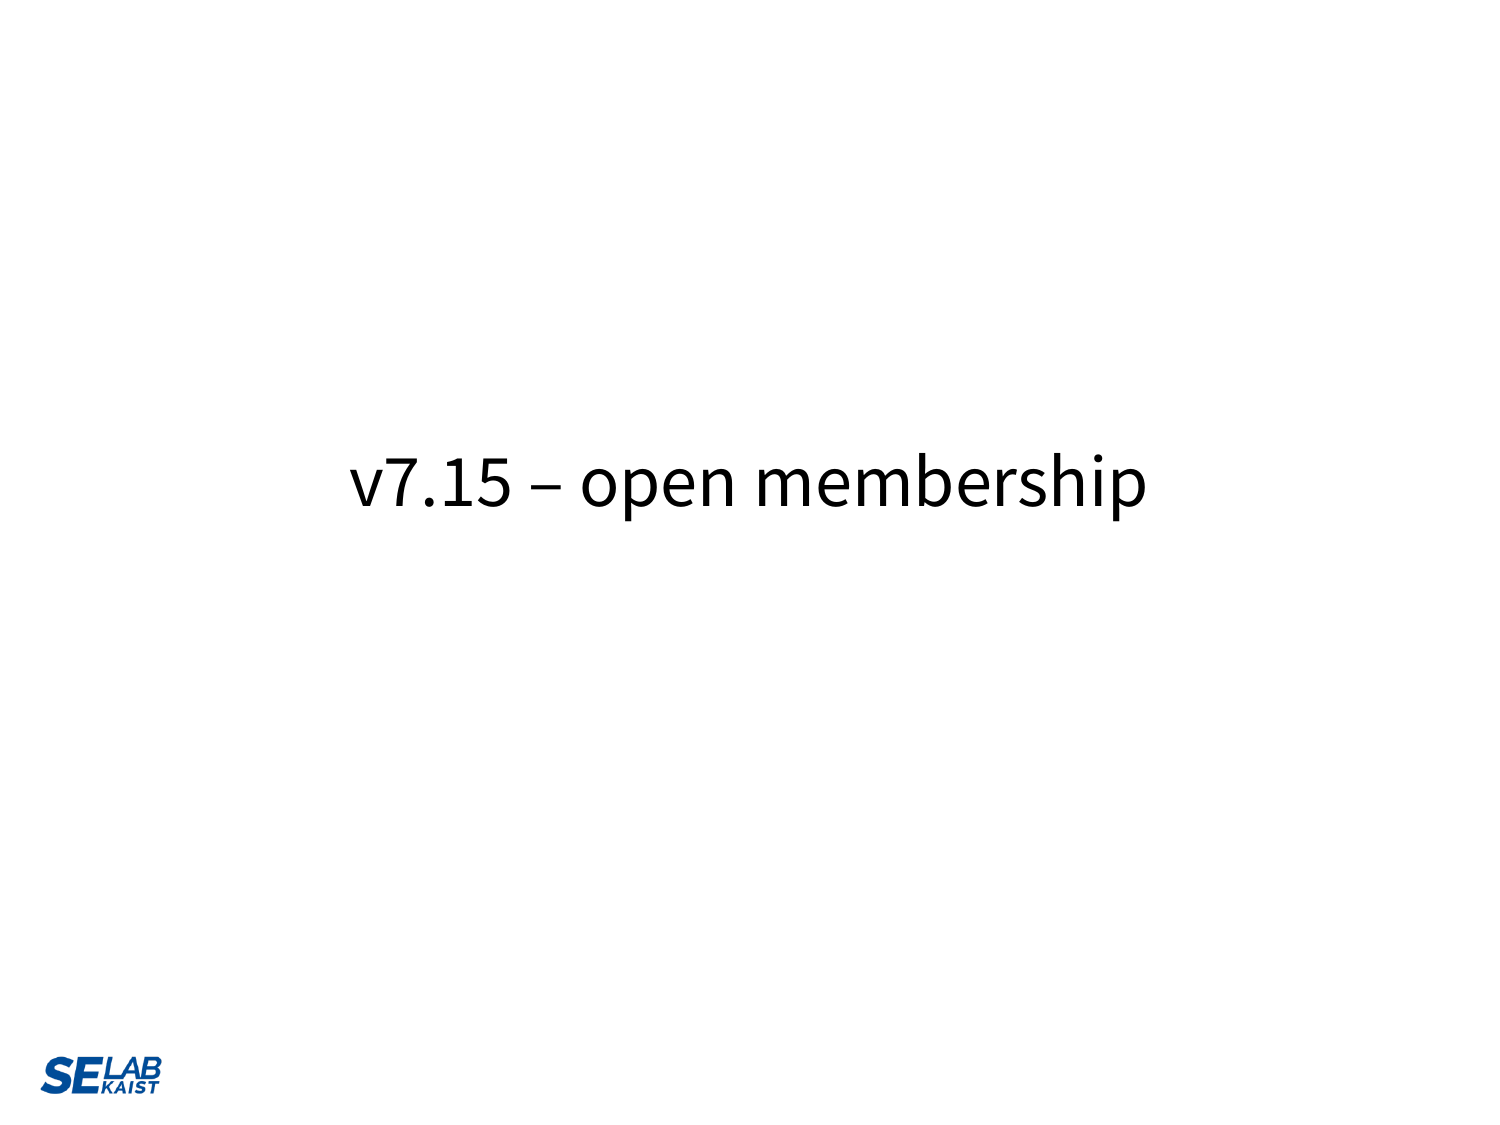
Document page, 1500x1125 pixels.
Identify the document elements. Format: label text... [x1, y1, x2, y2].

picture [37, 1047, 167, 1103]
text_box v7.15 – open membership [74, 44, 1425, 916]
